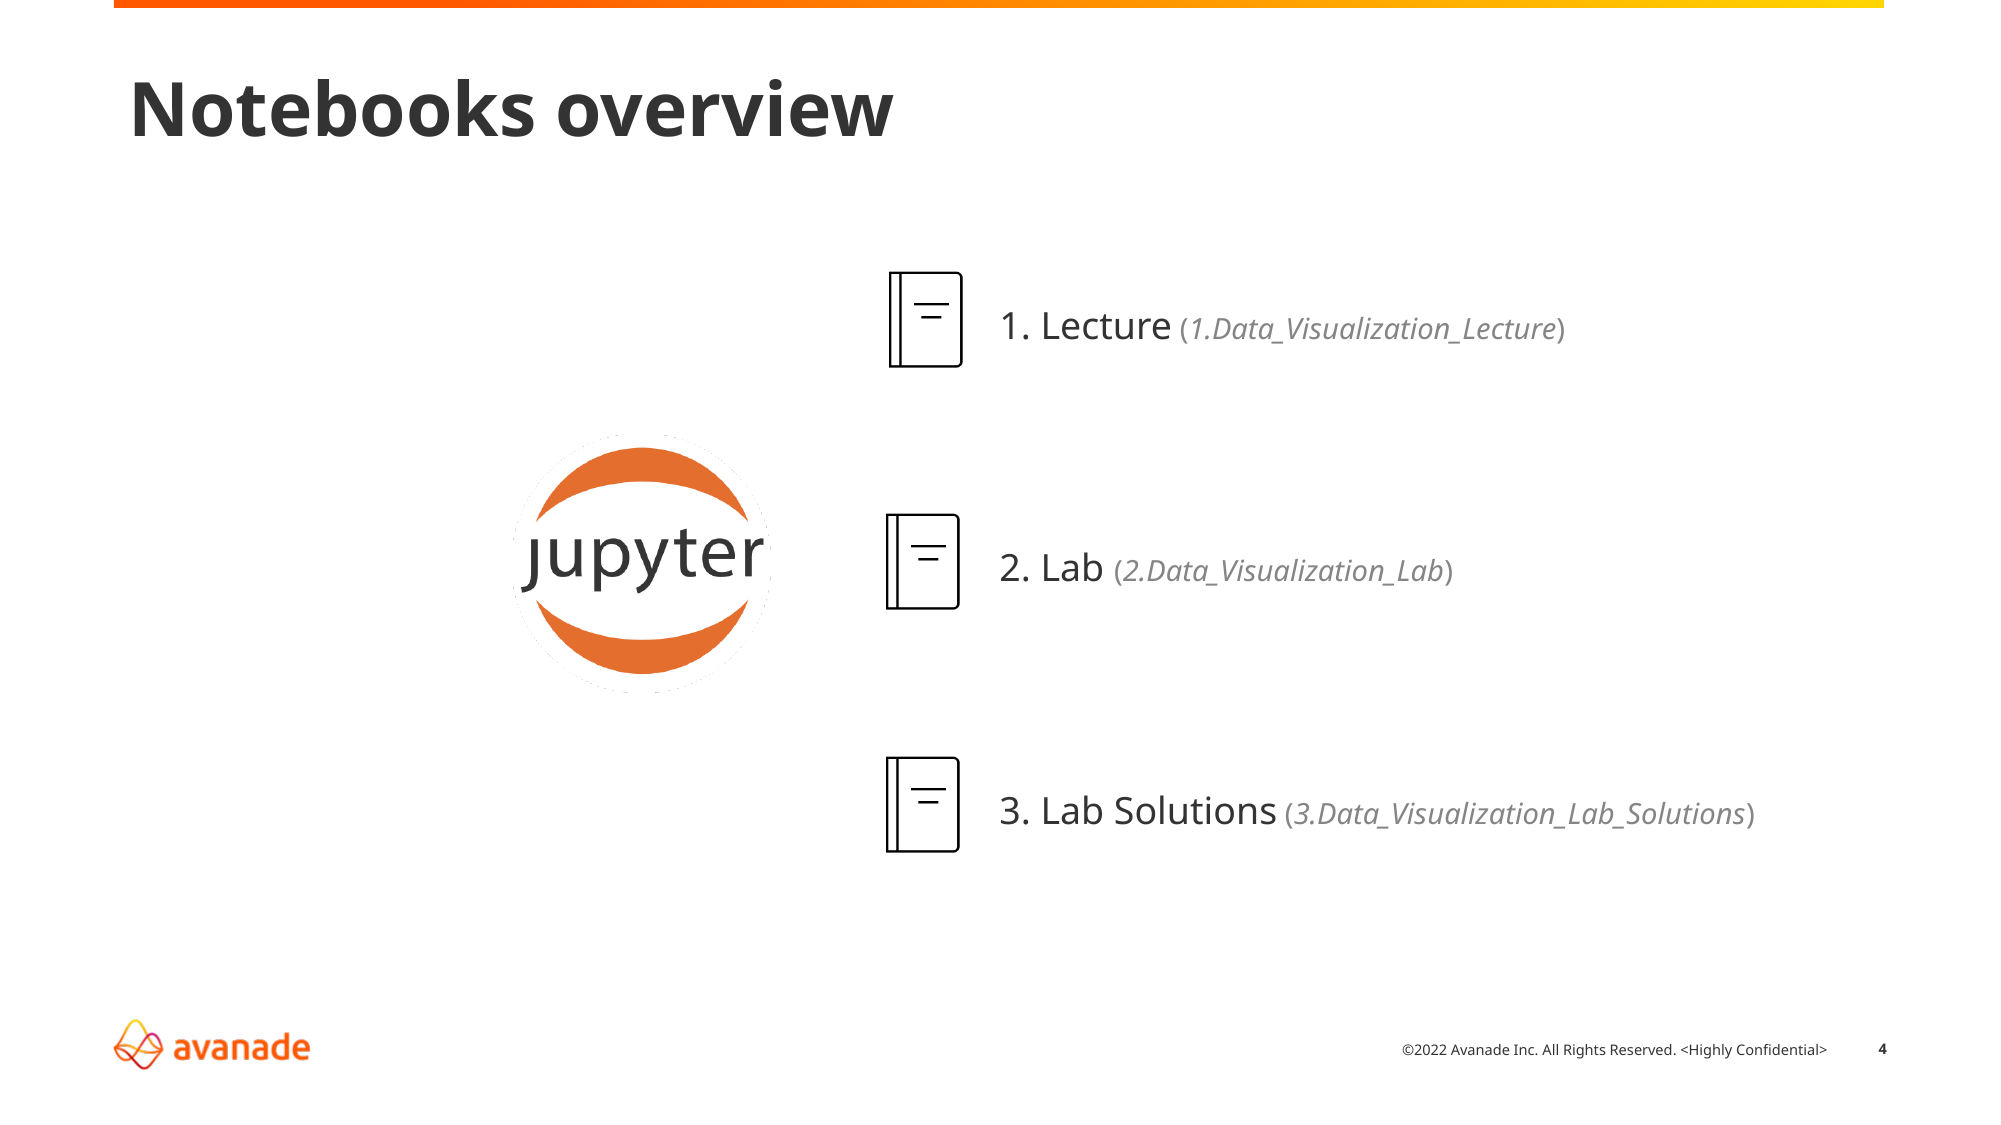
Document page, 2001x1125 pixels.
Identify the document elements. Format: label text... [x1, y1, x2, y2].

picture [862, 747, 982, 862]
text_box 1. Lecture (1.Data_Visualization_Lecture) [985, 294, 1690, 355]
picture [93, 999, 339, 1090]
picture [862, 504, 982, 620]
text_box 3. Lab Solutions (3.Data_Visualization_Lab_Solutions) [984, 779, 1894, 840]
picture [865, 262, 985, 377]
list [511, 433, 771, 693]
title Notebooks overview [113, 64, 1883, 228]
text_box 2. Lab (2.Data_Visualization_Lab) [984, 536, 1576, 597]
